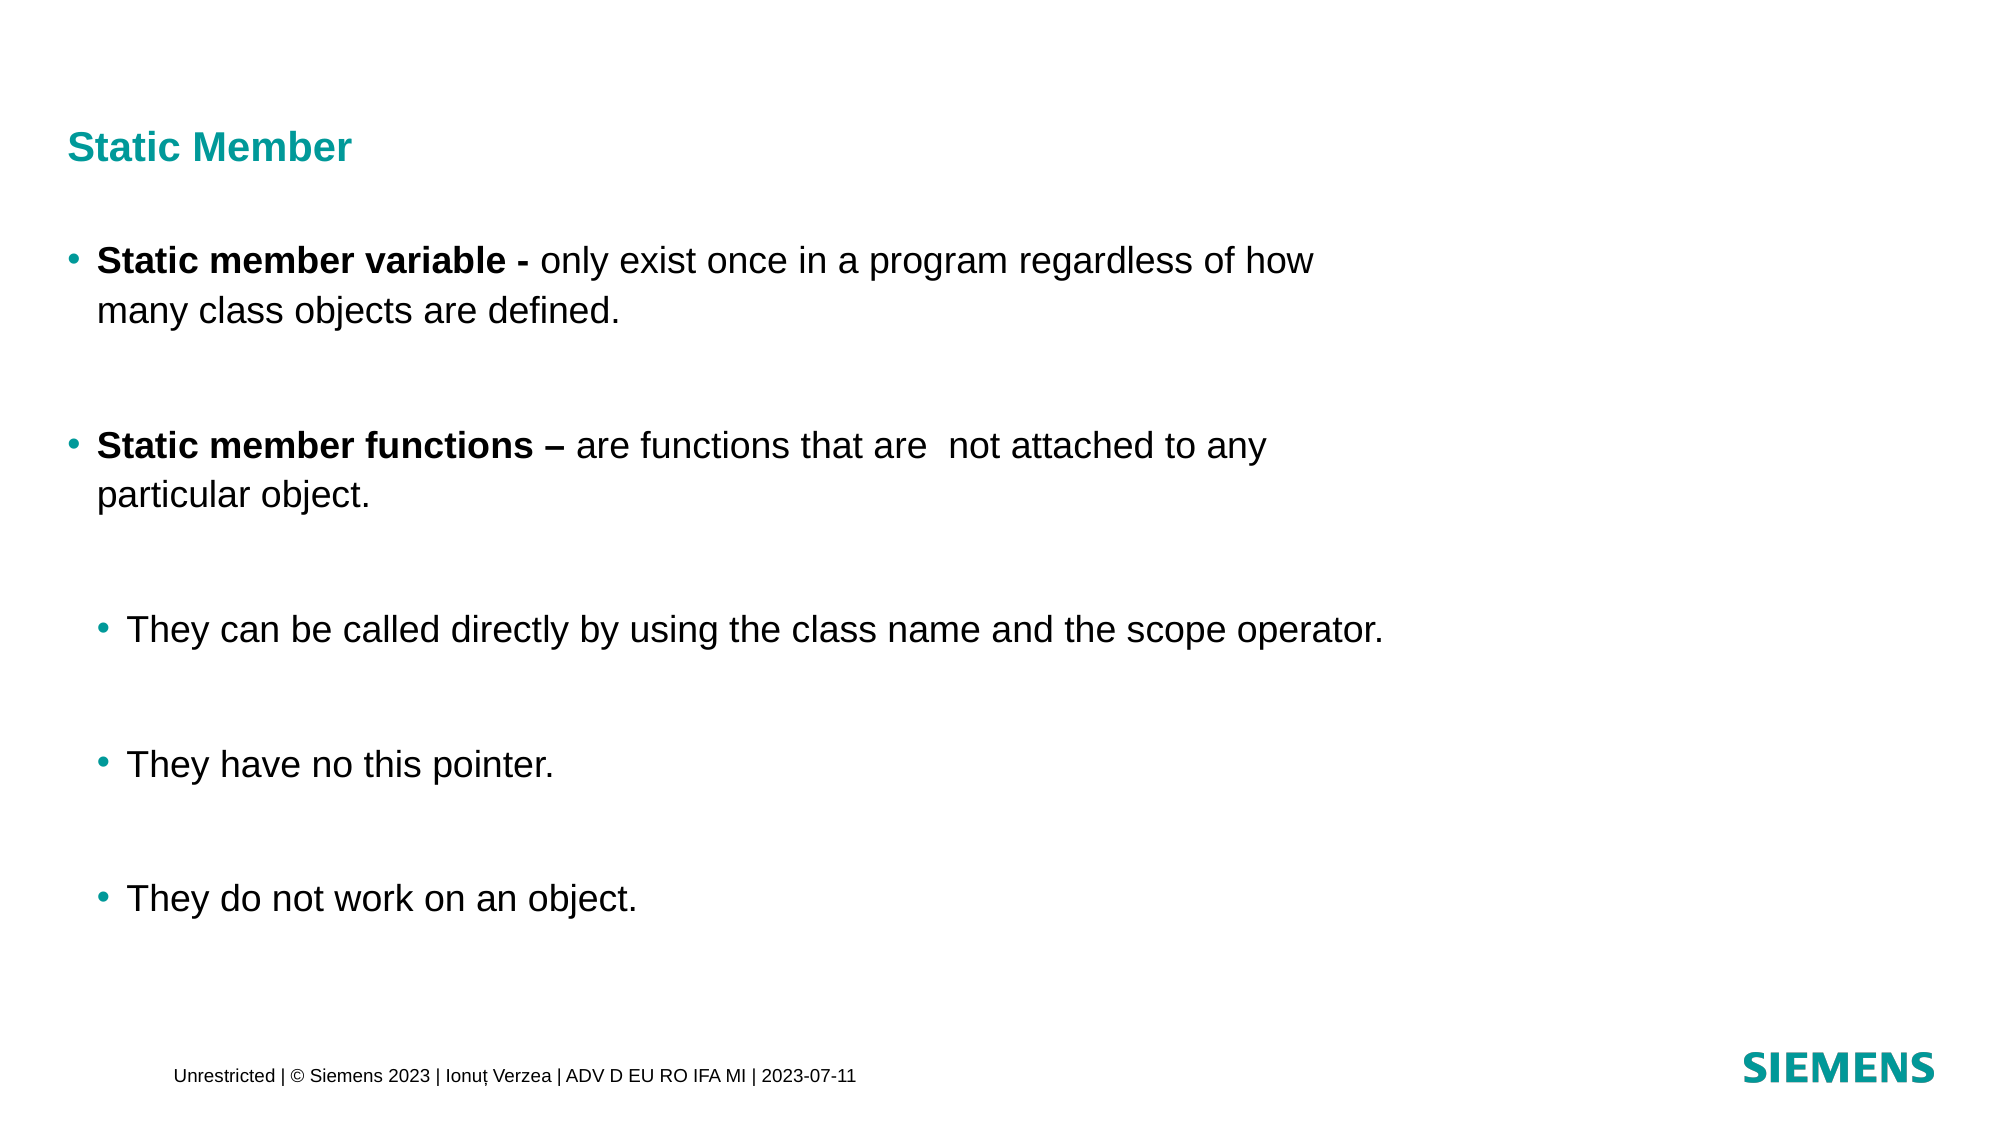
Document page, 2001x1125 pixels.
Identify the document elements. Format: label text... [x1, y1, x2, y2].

list Static member variable - only exist once in a program regardless of how many class objects are defined. Static member functions – are functions that are not attached to any particular object. They can be called directly by using the class name and the scope operator. They have no this pointer. They do not work on an object. [67, 231, 1414, 1012]
picture [1744, 1052, 1934, 1083]
title Static Member [67, 78, 1686, 173]
footer Unrestricted | © Siemens 2023 | Ionuț Verzea | ADV D EU RO IFA MI | 2023-07-11 [173, 1035, 1686, 1125]
